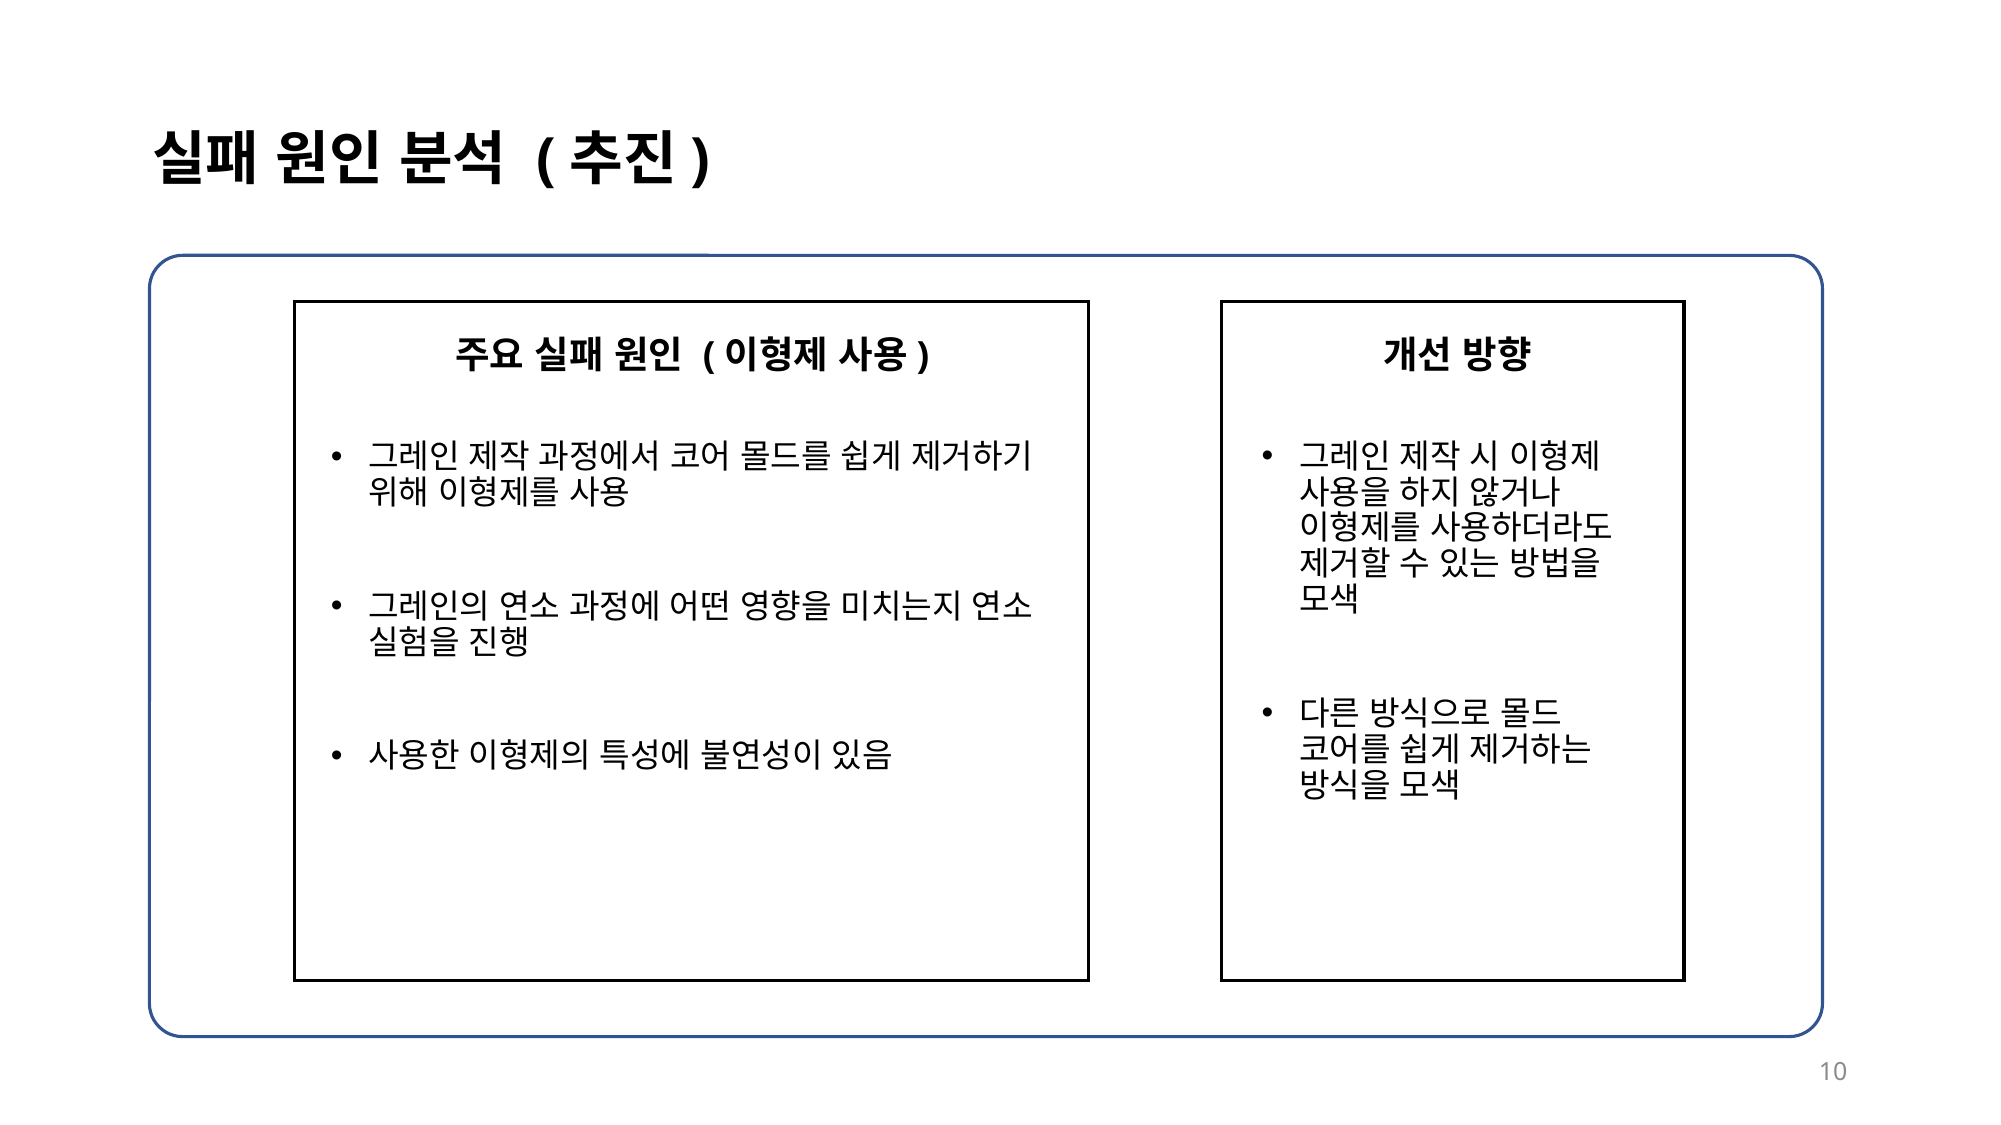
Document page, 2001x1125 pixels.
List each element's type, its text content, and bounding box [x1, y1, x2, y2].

text_box [1220, 301, 1685, 982]
slide_number 10 [1412, 1042, 1863, 1103]
title 실패 원인 분석 (추진) [137, 52, 1863, 270]
text_box 그레인 제작 과정에서 코어 몰드를 쉽게 제거하기 위해 이형제를 사용 그레인의 연소 과정에 어떤 영향을 미치는지 연소 실험을 진행 사용한 이형제의 특성에 불연성이 있음 [315, 432, 1057, 887]
text_box [148, 270, 1824, 1038]
text_box [293, 301, 1090, 982]
text_box 주요 실패 원인 (이형제 사용) [440, 323, 986, 384]
text_box 그레인 제작 시 이형제 사용을 하지 않거나 이형제를 사용하더라도 제거할 수 있는 방법을 모색 다른 방식으로 몰드 코어를 쉽게 제거하는 방식을 모색 [1246, 431, 1669, 950]
